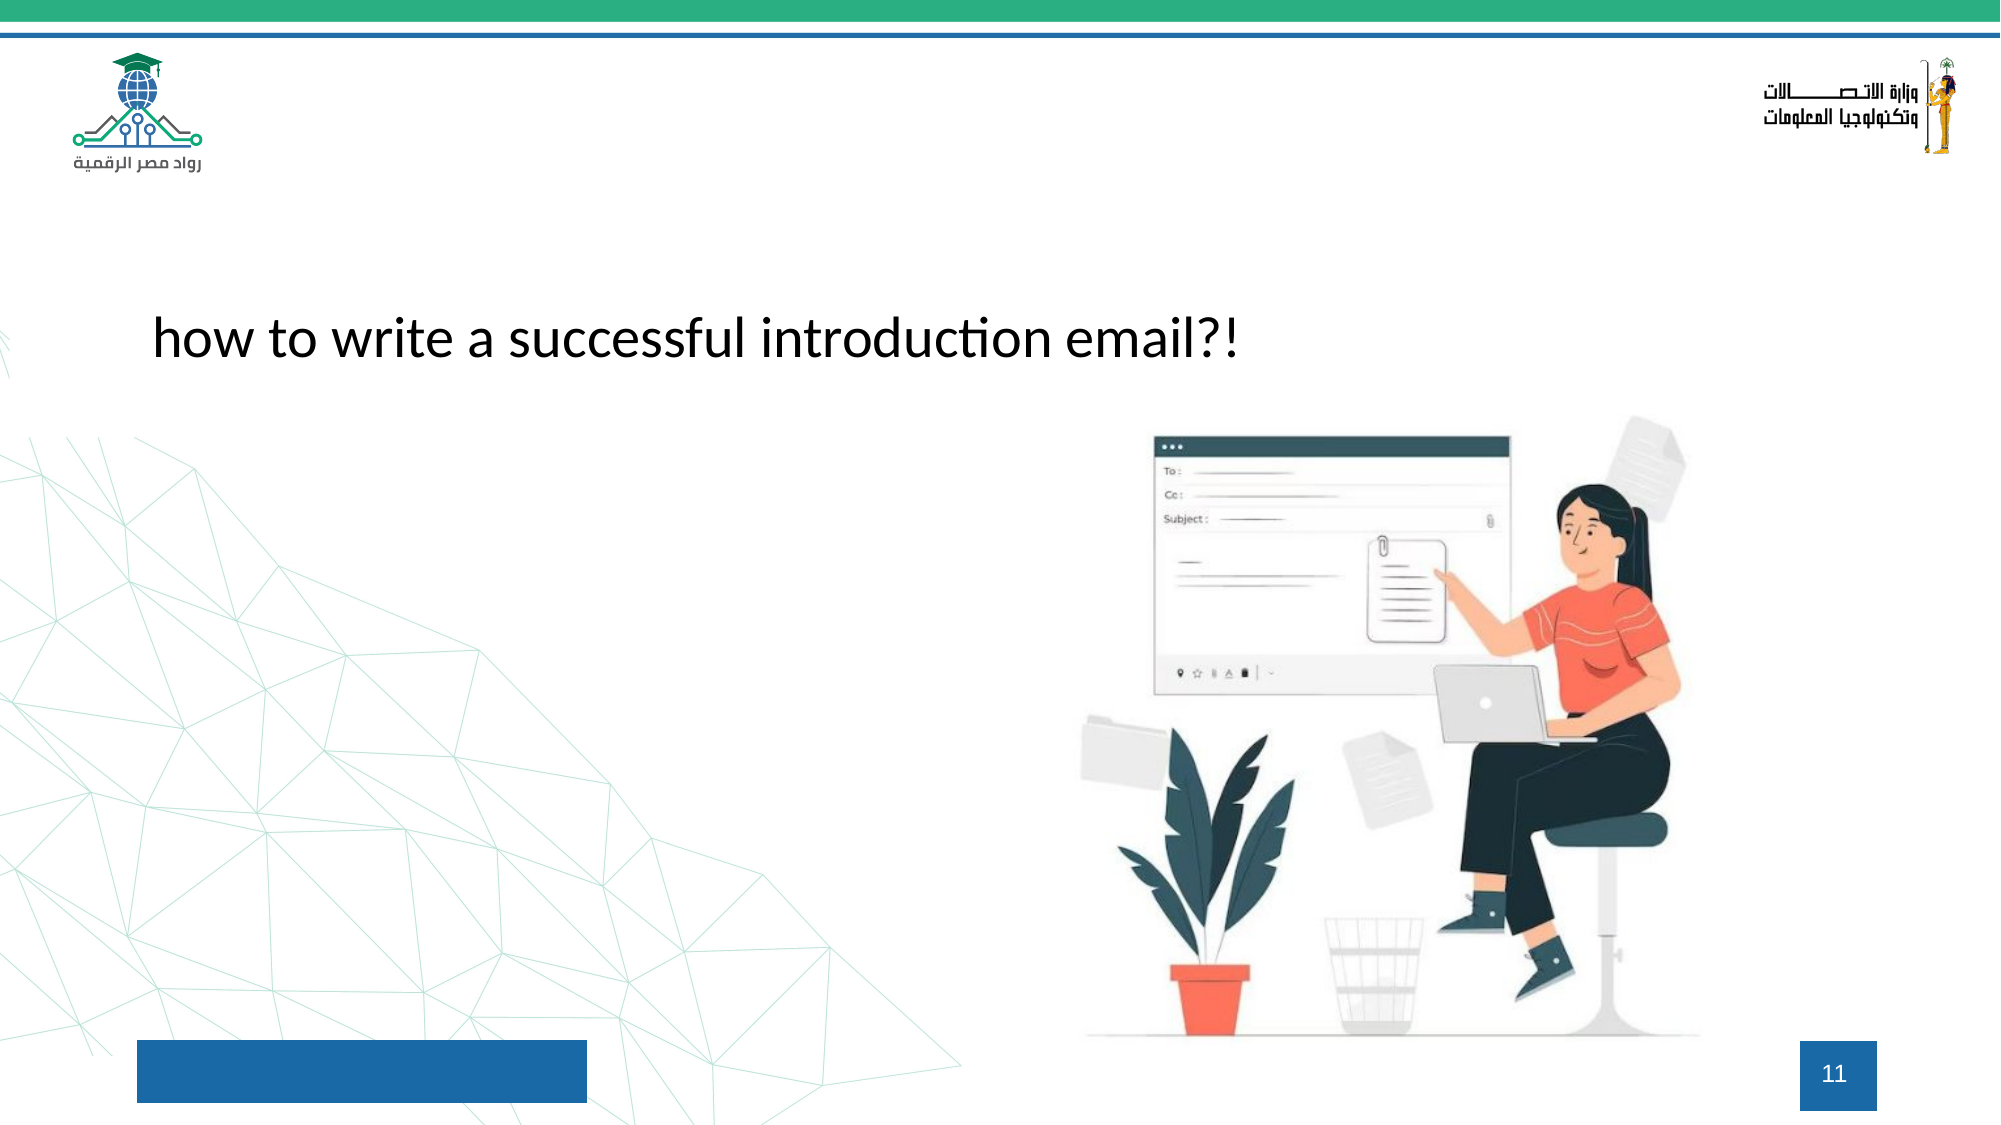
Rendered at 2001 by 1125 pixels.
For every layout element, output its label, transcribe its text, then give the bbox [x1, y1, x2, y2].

picture [0, 0, 2000, 1125]
slide_number 11 [1412, 1042, 1863, 1103]
list how to write a successful introduction email?! [137, 299, 1863, 1014]
